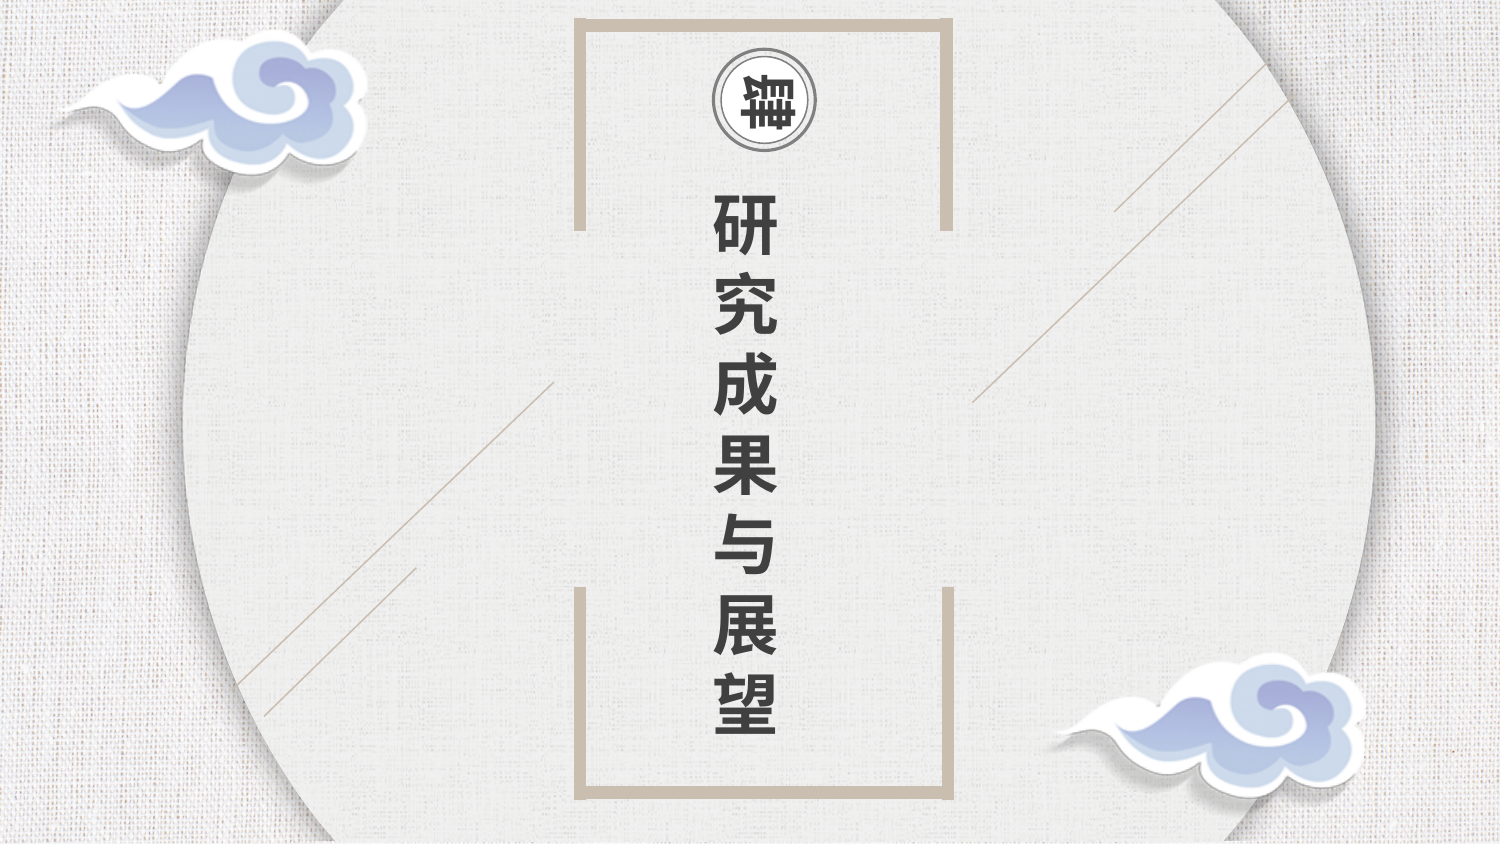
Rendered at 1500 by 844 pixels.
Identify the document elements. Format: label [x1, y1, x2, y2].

text_box [972, 94, 1295, 403]
text_box [263, 567, 417, 717]
text_box [657, 509, 871, 844]
text_box [231, 381, 555, 691]
text_box [656, 0, 870, 309]
text_box [1113, 63, 1267, 213]
picture [0, 0, 1500, 843]
